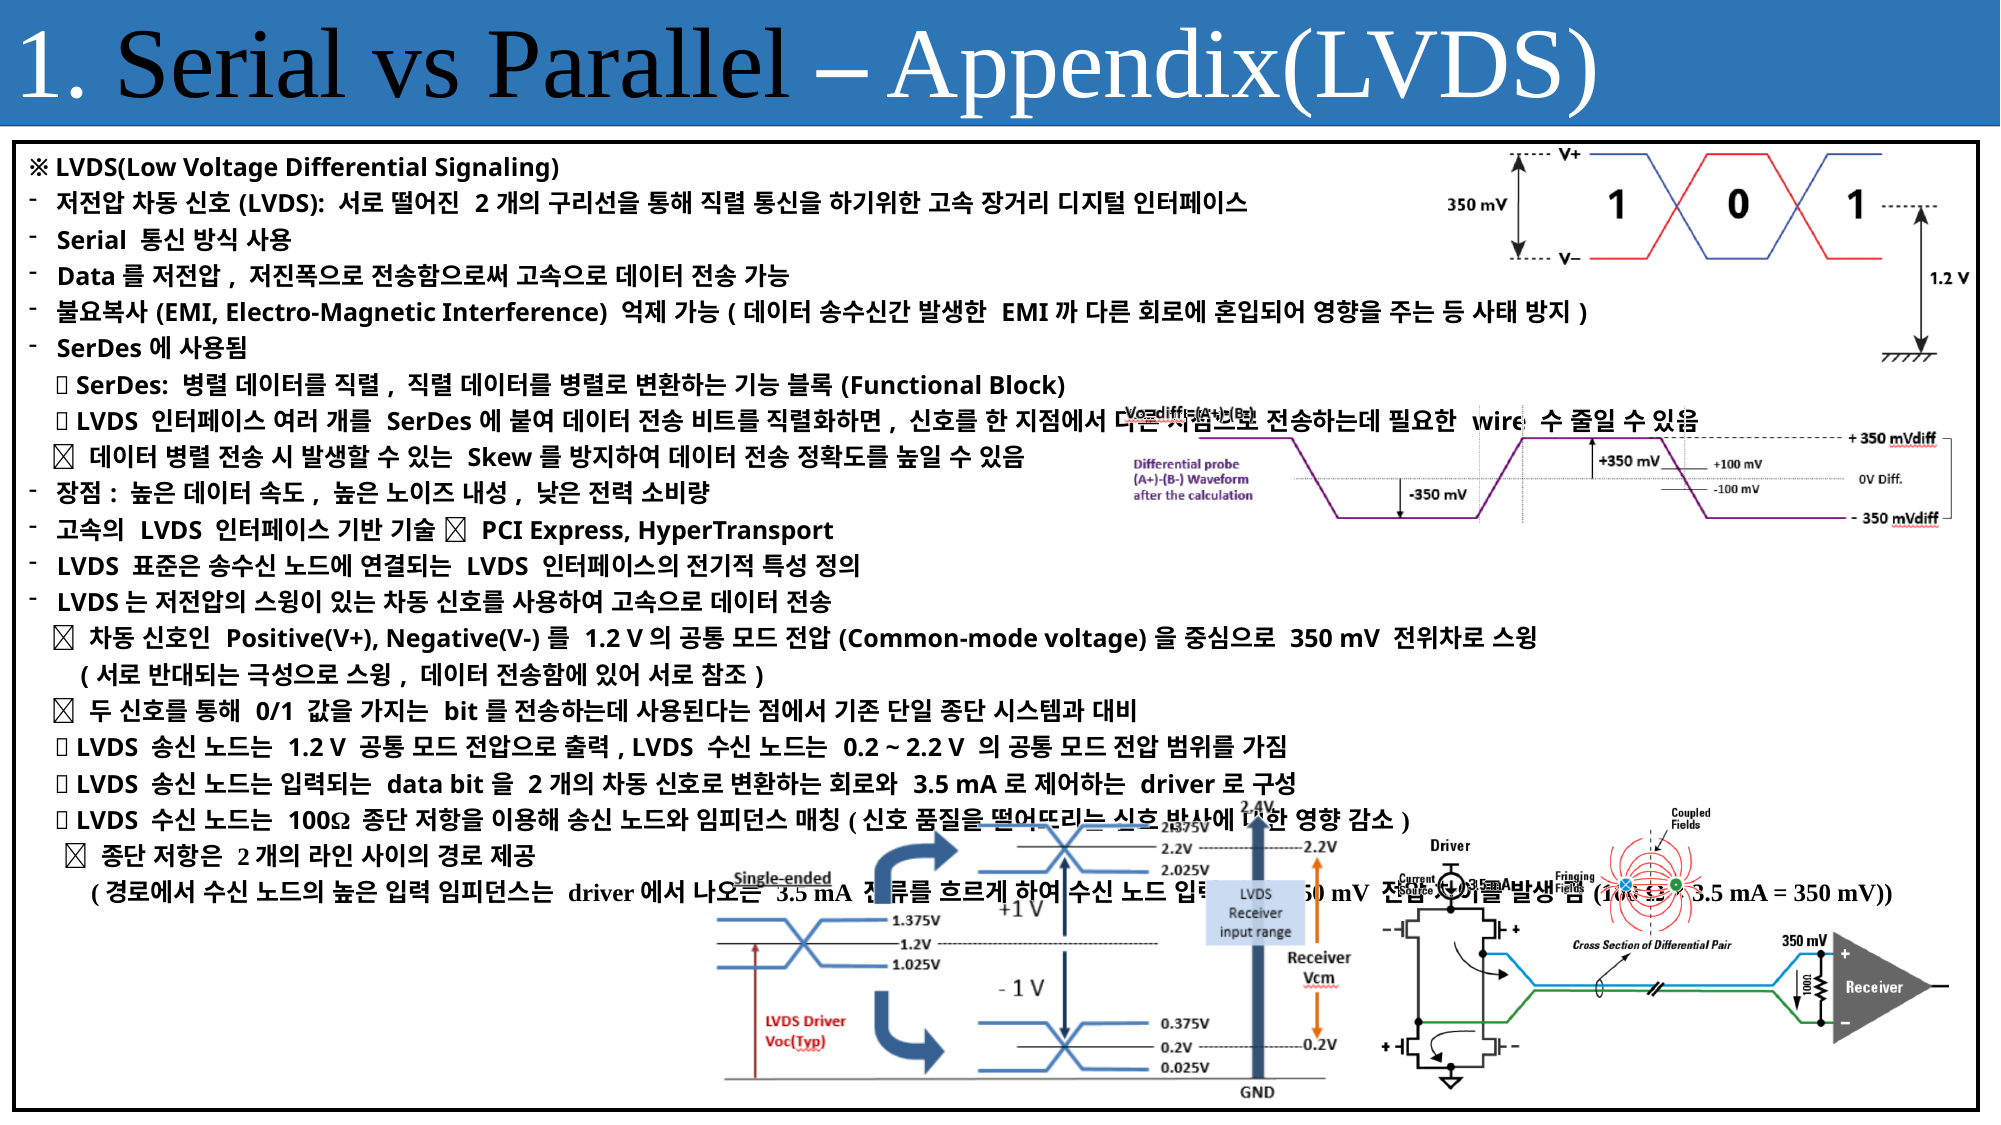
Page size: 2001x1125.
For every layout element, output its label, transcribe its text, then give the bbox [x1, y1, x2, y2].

picture [1379, 798, 1957, 1095]
picture [1114, 401, 1960, 540]
picture [704, 795, 1358, 1109]
picture [1437, 142, 1978, 371]
table_header ※ LVDS(Low Voltage Differential Signaling) 저전압 차동 신호(LVDS): 서로 떨어진 2개의 구리선을 통해 직렬 통신을 하기위한 고속 장거리 디지털 인터페이스 Serial 통신 방식 사용 Data를 저전압, 저진폭으로 전송함으로써 고속으로 데이터 전송 가능 불요복사(EMI, Electro-Magnetic Interference) 억제 가능(데이터 송수신간 발생한 EMI까 다른 회로에 혼입되어 영향을 주는 등 사태 방지) SerDes에 사용됨  SerDes: 병렬 데이터를 직렬, 직렬 데이터를 병렬로 변환하는 기능 블록(Functional Block)  LVDS 인터페이스 여러 개를 SerDes에 붙여 데이터 전송 비트를 직렬화하면, 신호를 한 지점에서 다른 지점으로 전송하는데 필요한 wire 수 줄일 수 있음  데이터 병렬 전송 시 발생할 수 있는 Skew를 방지하여 데이터 전송 정확도를 높일 수 있음 장점: 높은 데이터 속도, 높은 노이즈 내성, 낮은 전력 소비량 고속의 LVDS 인터페이스 기반 기술  PCI Express, HyperTransport LVDS 표준은 송수신 노드에 연결되는 LVDS 인터페이스의 전기적 특성 정의 LVDS는 저전압의 스윙이 있는 차동 신호를 사용하여 고속으로 데이터 전송  차동 신호인 Positive(V+), Negative(V-)를 1.2 V의 공통 모드 전압(Common-mode voltage)을 중심으로 350 mV 전위차로 스윙 (서로 반대되는 극성으로 스윙, 데이터 전송함에 있어 서로 참조)  두 신호를 통해 0/1 값을 가지는 bit를 전송하는데 사용된다는 점에서 기존 단일 종단 시스템과 대비  LVDS 송신 노드는 1.2 V 공통 모드 전압으로 출력, LVDS 수신 노드는 0.2 ~ 2.2 V 의 공통 모드 전압 범위를 가짐  LVDS 송신 노드는 입력되는 data bit을 2개의 차동 신호로 변환하는 회로와 3.5 mA로 제어하는 driver로 구성  LVDS 수신 노드는 100Ω 종단 저항을 이용해 송신 노드와 임피던스 매칭(신호 품질을 떨어뜨리는 신호 반사에 대한 영향 감소)  종단 저항은 2개의 라인 사이의 경로 제공 (경로에서 수신 노드의 높은 입력 임피던스는 driver에서 나오는 3.5 mA 전류를 흐르게 하여 수신 노드 입력 간에 350 mV 전압 차이를 발생 킴(100 Ω × 3.5 mA = 350 mV)) [16, 144, 1976, 1108]
text_box 1. Serial vs Parallel – Appendix(LVDS) [0, 0, 2000, 126]
